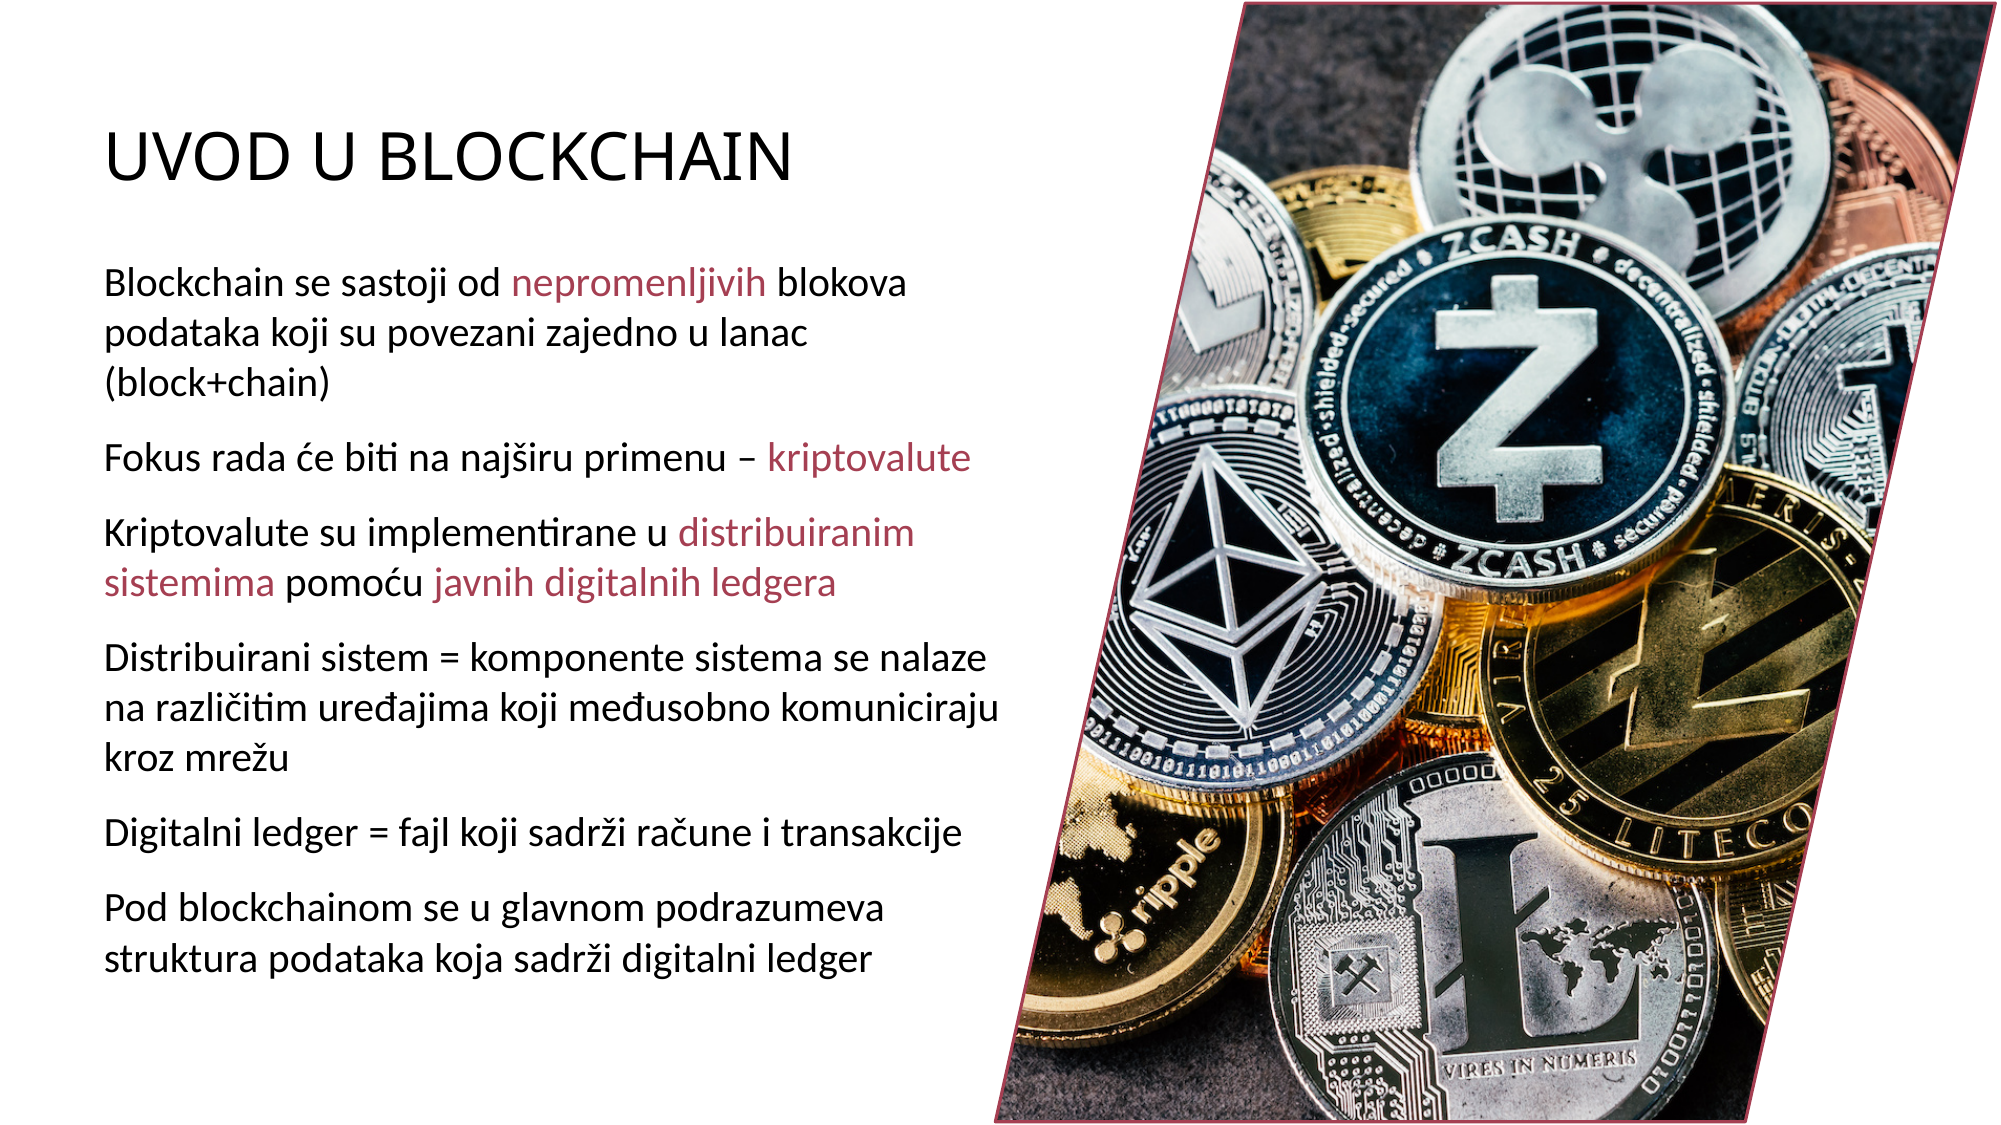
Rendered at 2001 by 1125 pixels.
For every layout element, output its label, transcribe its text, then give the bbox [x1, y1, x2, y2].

text_box Blockchain se sastoji od nepromenljivih blokova podataka koji su povezani zajedno u lanac (block+chain) Fokus rada će biti na najširu primenu – kriptovalute Kriptovalute su implementirane u distribuiranim sistemima pomoću javnih digitalnih ledgera Distribuirani sistem = komponente sistema se nalaze na različitim uređajima koji međusobno komuniciraju kroz mrežu Digitalni ledger = fajl koji sadrži račune i transakcije Pod blockchainom se u glavnom podrazumeva struktura podataka koja sadrži digitalni ledger [88, 247, 995, 988]
picture [995, 3, 1996, 1122]
text_box UVOD U BLOCKCHAIN [88, 106, 995, 247]
